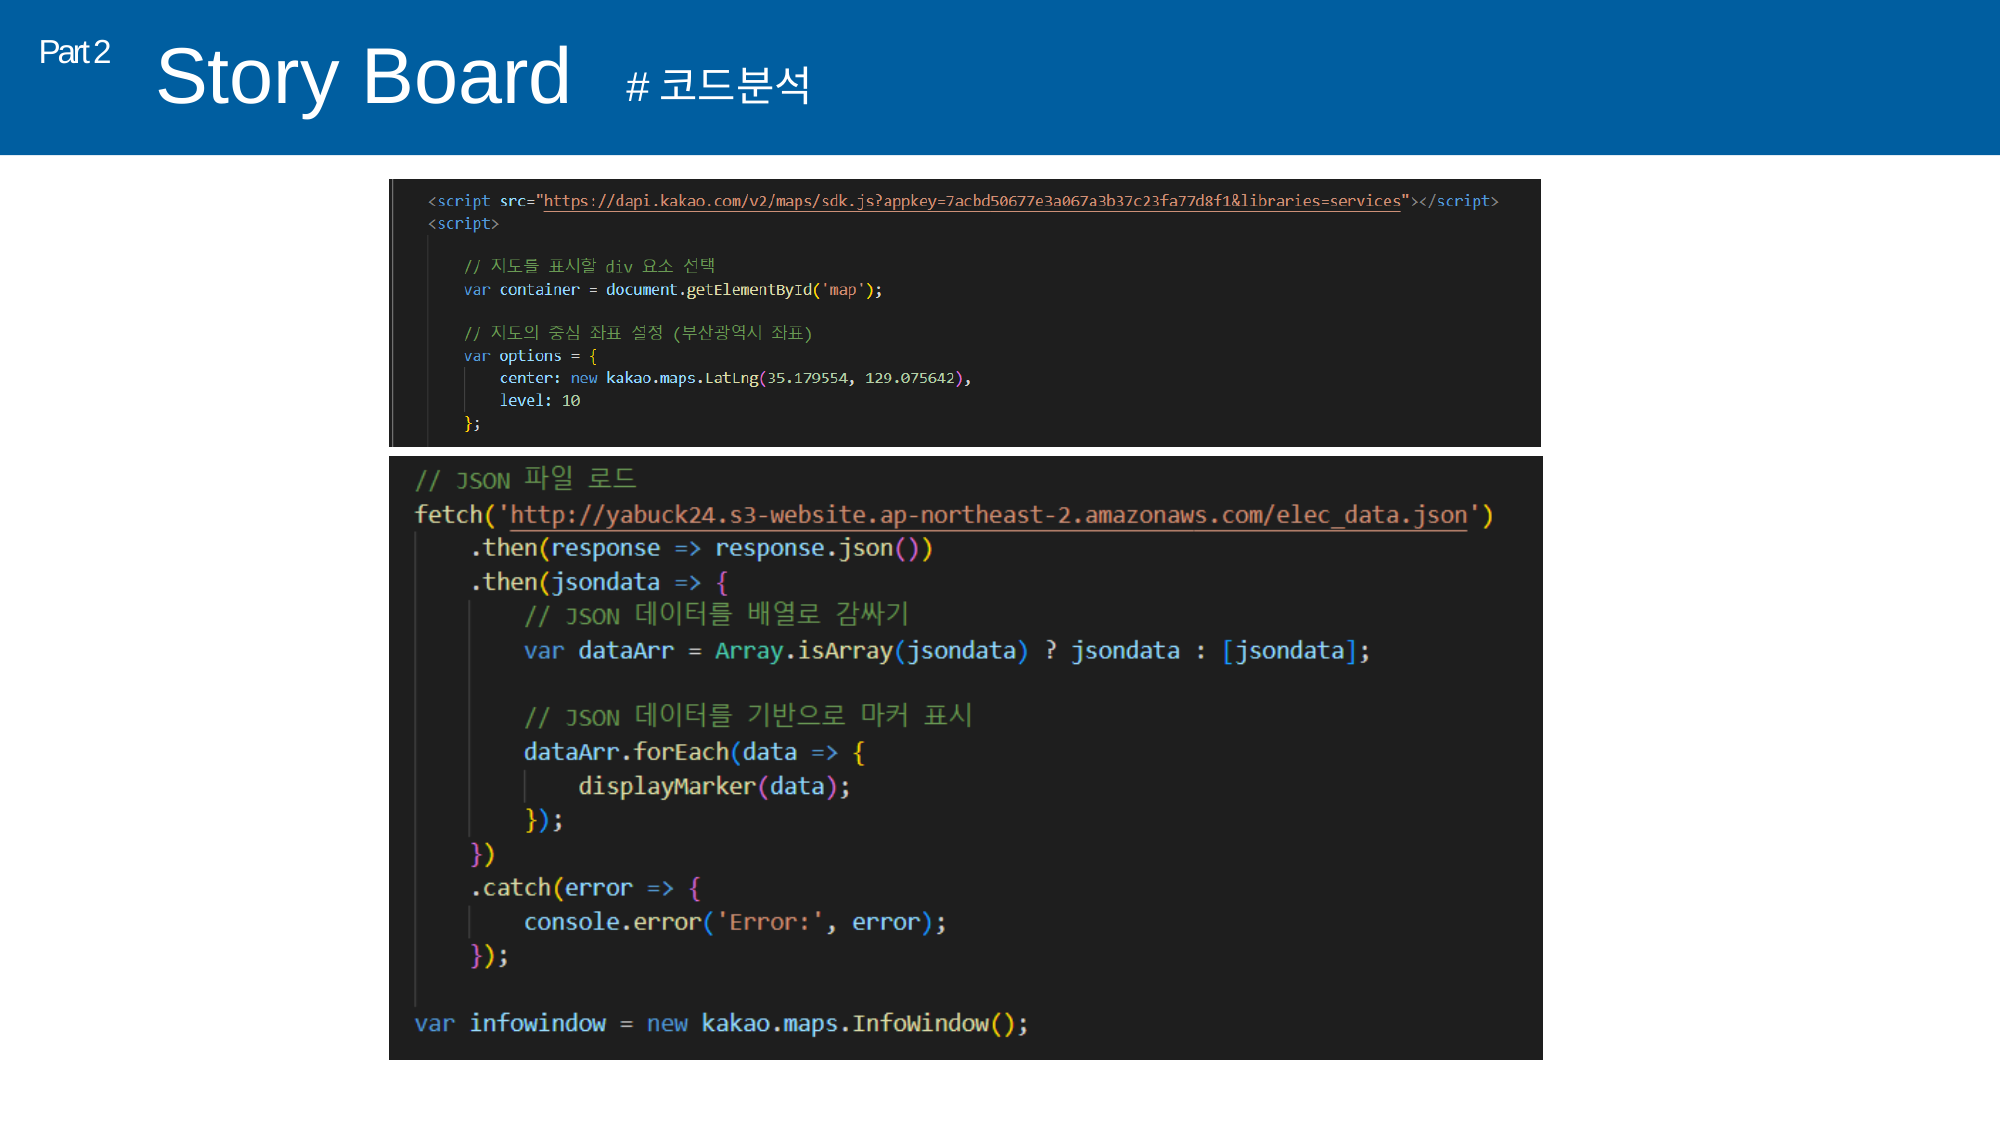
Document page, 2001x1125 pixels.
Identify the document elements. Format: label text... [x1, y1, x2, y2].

text_box Part 2 [23, 22, 127, 78]
text_box Story Board [140, 16, 589, 127]
text_box [0, 0, 2000, 156]
picture [389, 456, 1543, 1060]
text_box #코드분석 [611, 52, 829, 118]
picture [389, 179, 1541, 447]
